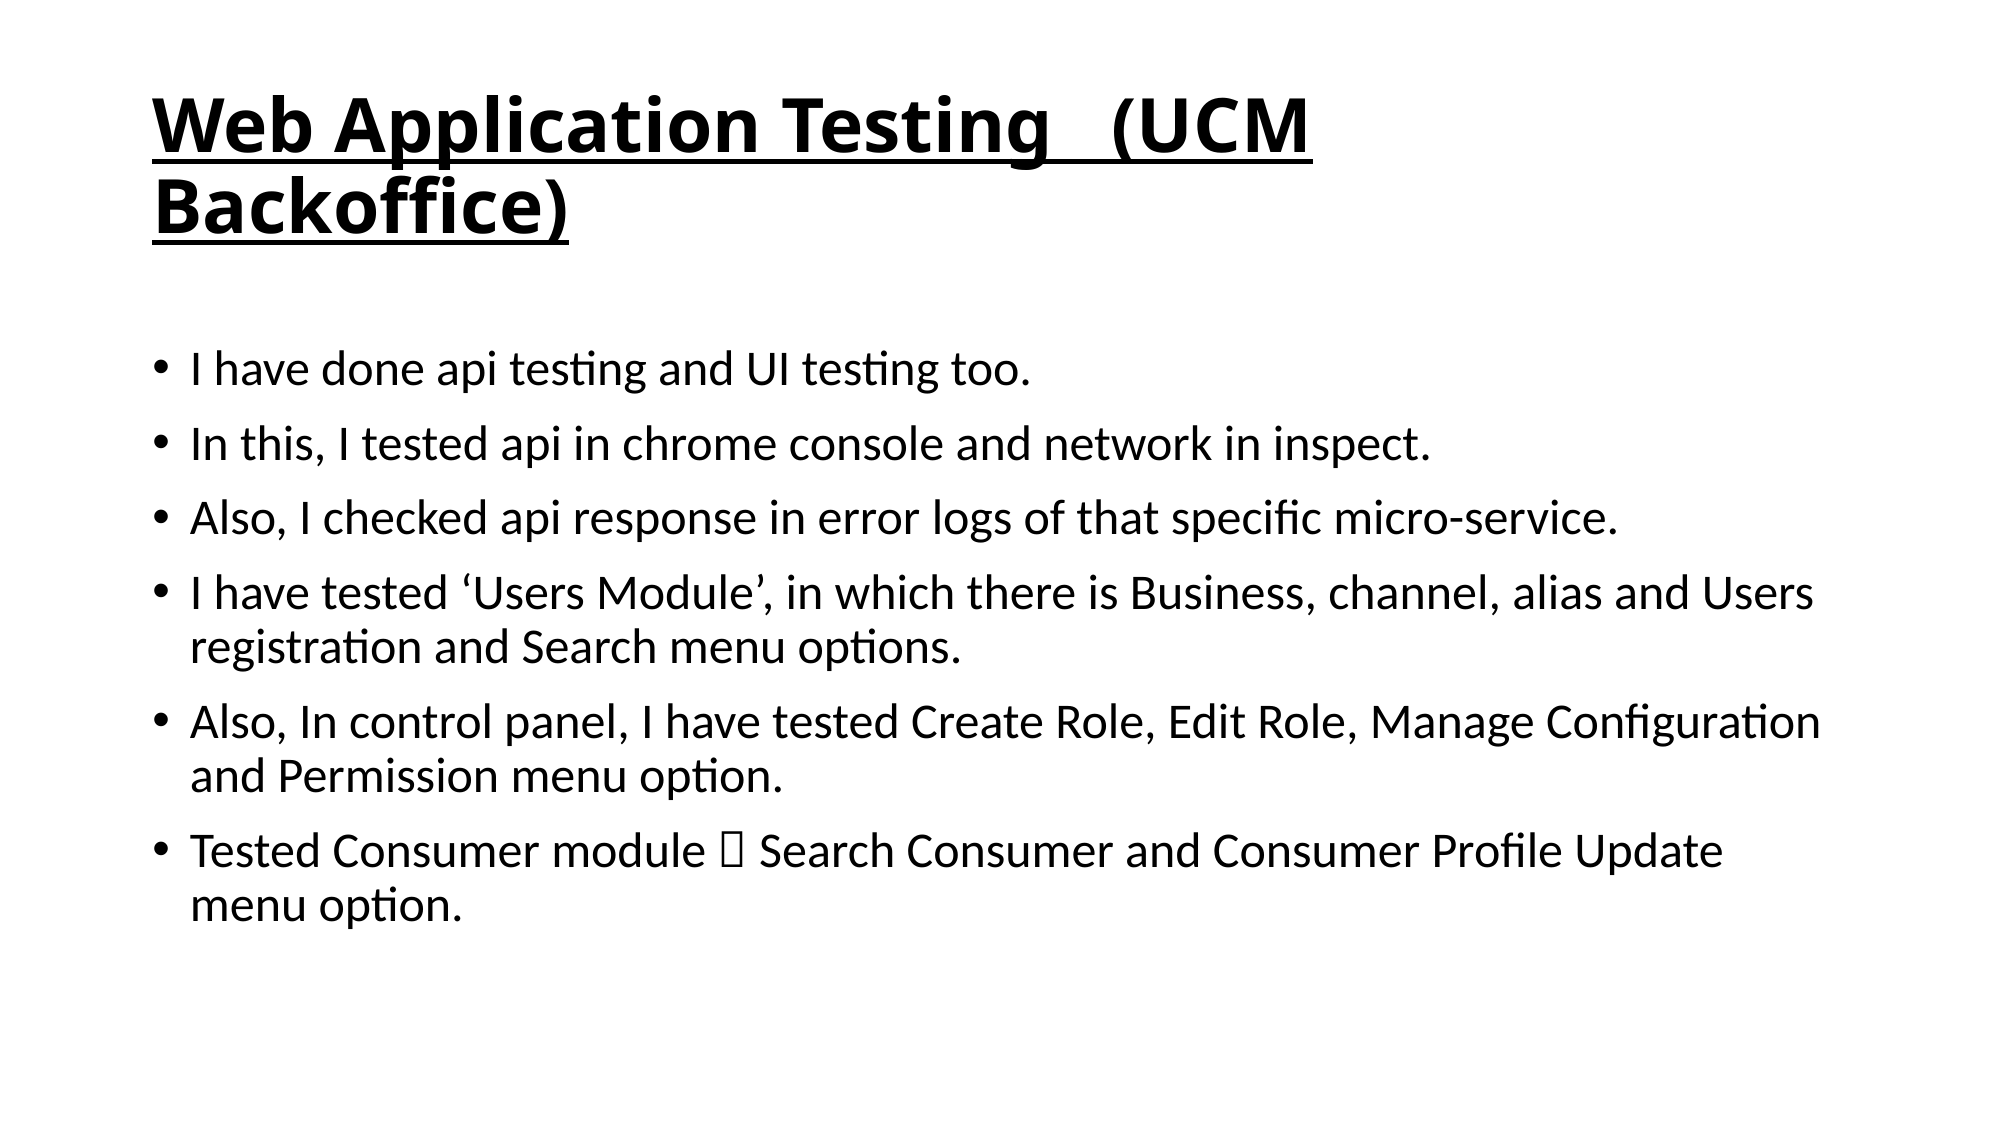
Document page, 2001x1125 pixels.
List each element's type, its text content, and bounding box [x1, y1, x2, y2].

title Web Application Testing (UCM Backoffice) [137, 80, 1442, 258]
list I have done api testing and UI testing too. In this, I tested api in chrome console and network in inspect. Also, I checked api response in error logs of that specific micro-service. I have tested ‘Users Module’, in which there is Business, channel, alias and Users registration and Search menu options. Also, In control panel, I have tested Create Role, Edit Role, Manage Configuration and Permission menu option. Tested Consumer module  Search Consumer and Consumer Profile Update menu option. [137, 334, 1863, 1125]
